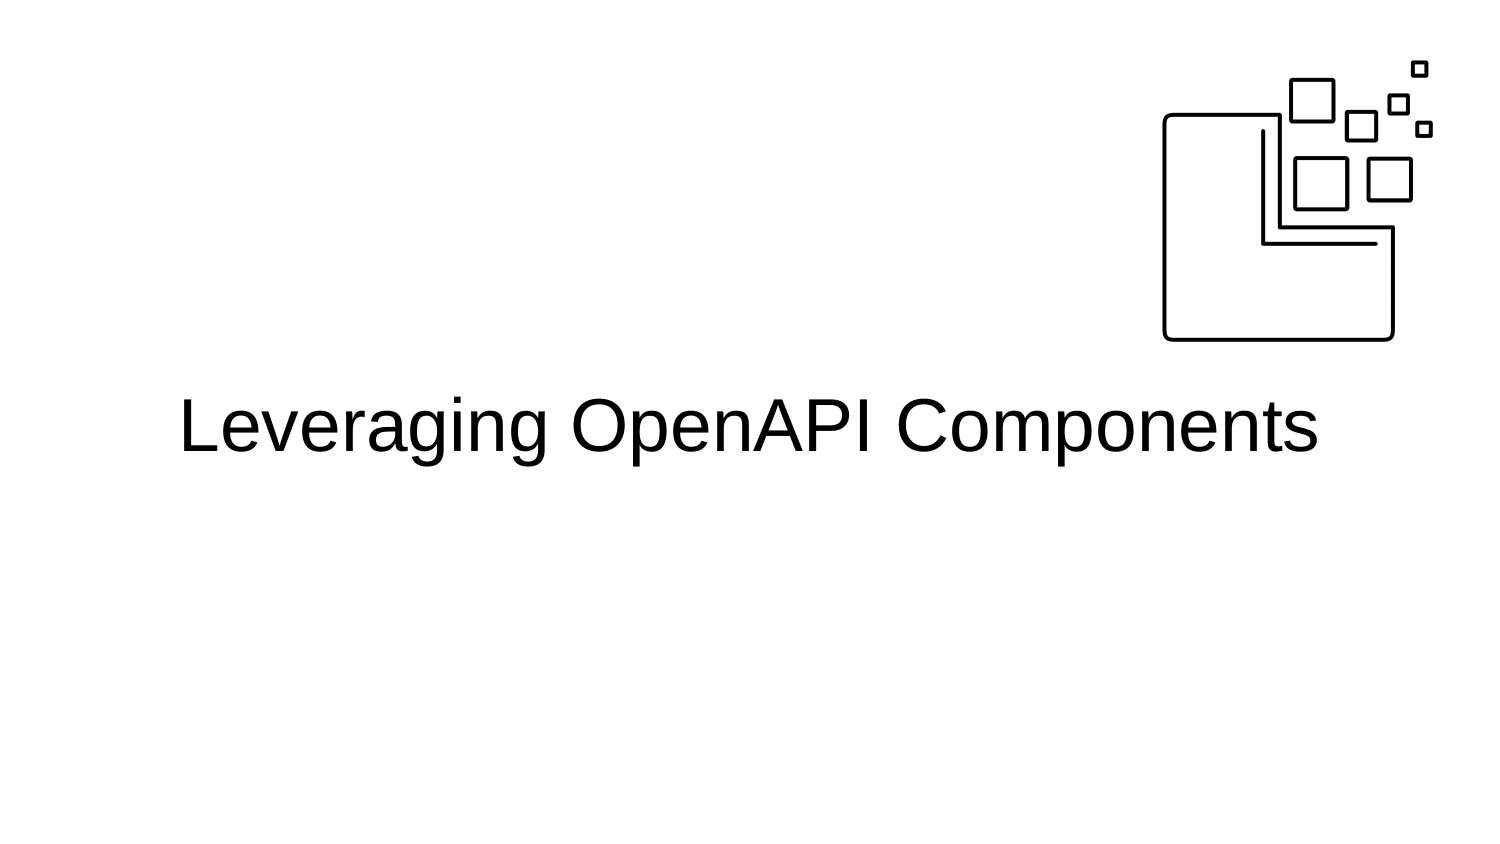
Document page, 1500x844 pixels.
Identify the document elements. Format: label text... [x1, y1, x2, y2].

title Leveraging OpenAPI Components [51, 352, 1449, 491]
picture [1145, 49, 1450, 354]
